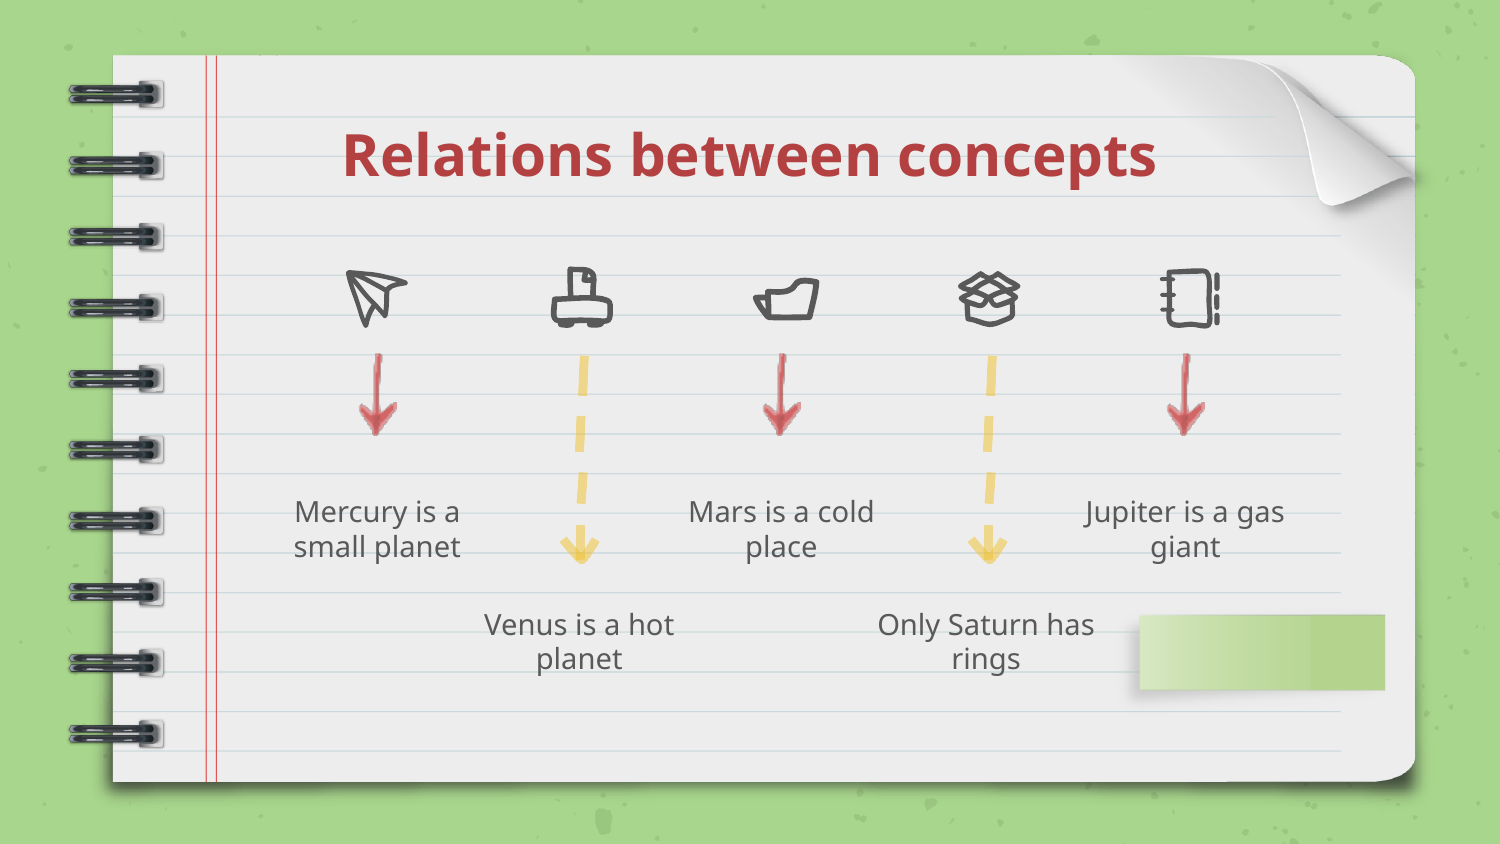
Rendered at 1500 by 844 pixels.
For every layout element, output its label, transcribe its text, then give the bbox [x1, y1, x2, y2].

subtitle Jupiter is a gas giant [1058, 478, 1313, 573]
text_box [752, 277, 820, 321]
subtitle Only Saturn has rings [858, 590, 1082, 685]
text_box [550, 266, 613, 328]
text_box [958, 271, 1021, 328]
title Relations between concepts [288, 116, 1211, 211]
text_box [1158, 268, 1220, 329]
subtitle Venus is a hot planet [451, 590, 707, 685]
subtitle Mars is a cold place [653, 478, 909, 573]
picture [63, 22, 1437, 822]
text_box [346, 270, 408, 328]
subtitle Mercury is a small planet [249, 478, 505, 573]
